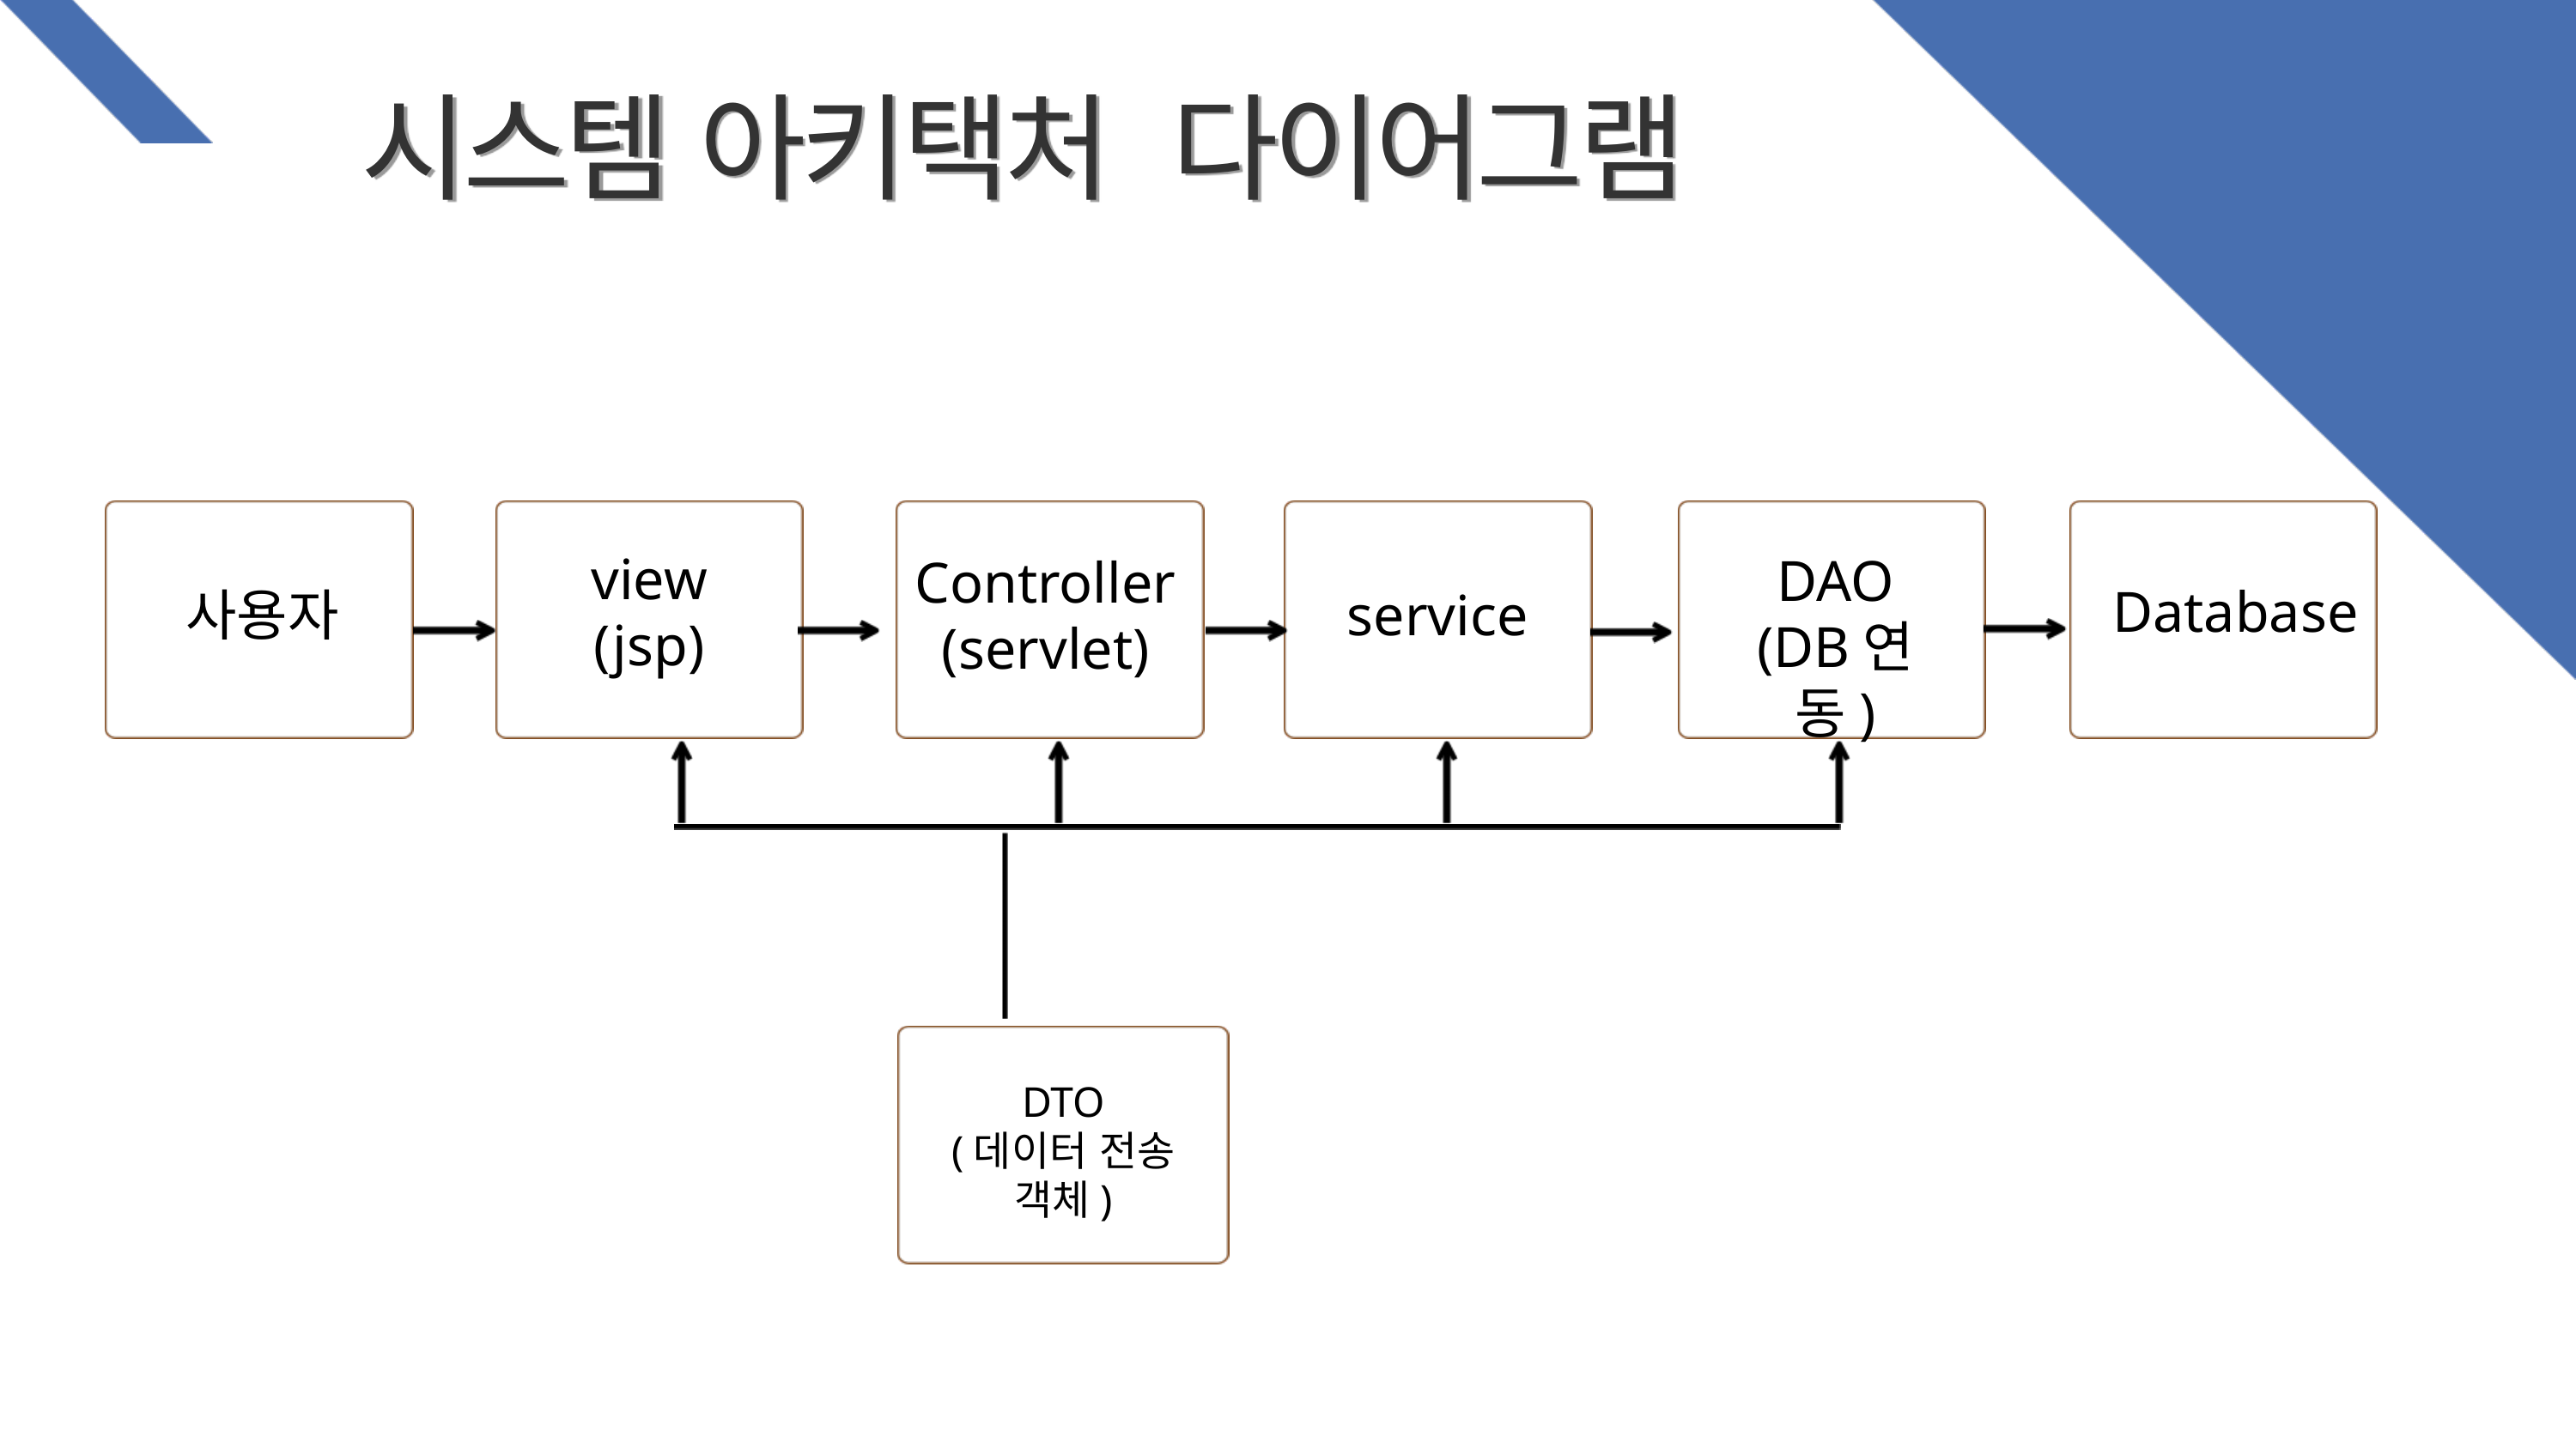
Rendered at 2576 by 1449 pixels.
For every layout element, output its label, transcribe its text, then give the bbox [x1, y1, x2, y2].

picture [896, 500, 1674, 739]
picture [912, 833, 1099, 1018]
picture [0, 0, 214, 143]
picture [640, 741, 723, 822]
picture [1018, 741, 1101, 822]
picture [897, 1026, 1230, 1265]
picture [1677, 0, 2576, 739]
picture [674, 824, 1841, 830]
picture [1797, 741, 1880, 822]
picture [105, 500, 881, 739]
picture [1406, 741, 1489, 822]
text_box 시스템 아키택처 다이어그램 [361, 71, 1866, 234]
